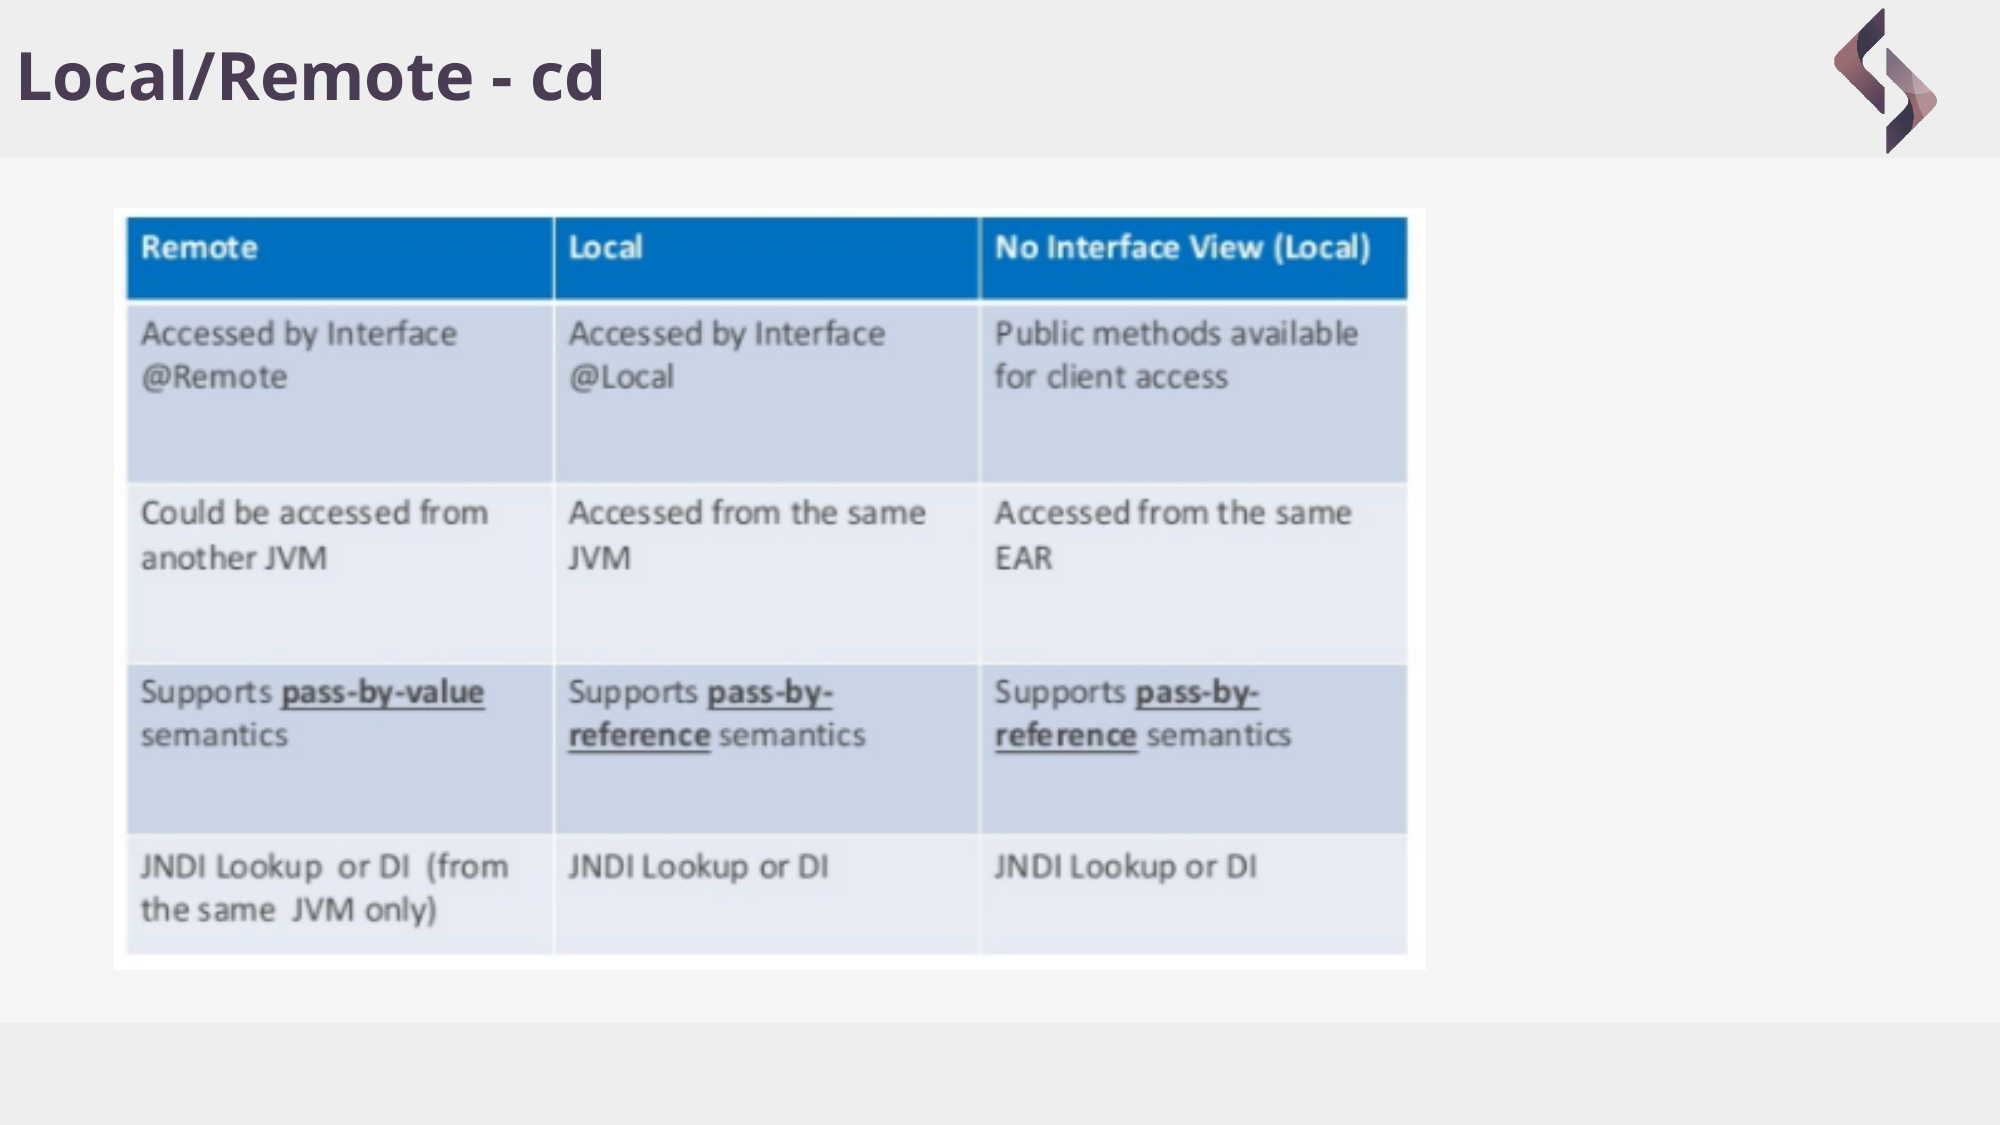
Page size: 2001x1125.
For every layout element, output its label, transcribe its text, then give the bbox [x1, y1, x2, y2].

picture [113, 207, 1426, 970]
picture [1787, 0, 2001, 166]
title Local/Remote - cd [0, 0, 1788, 158]
